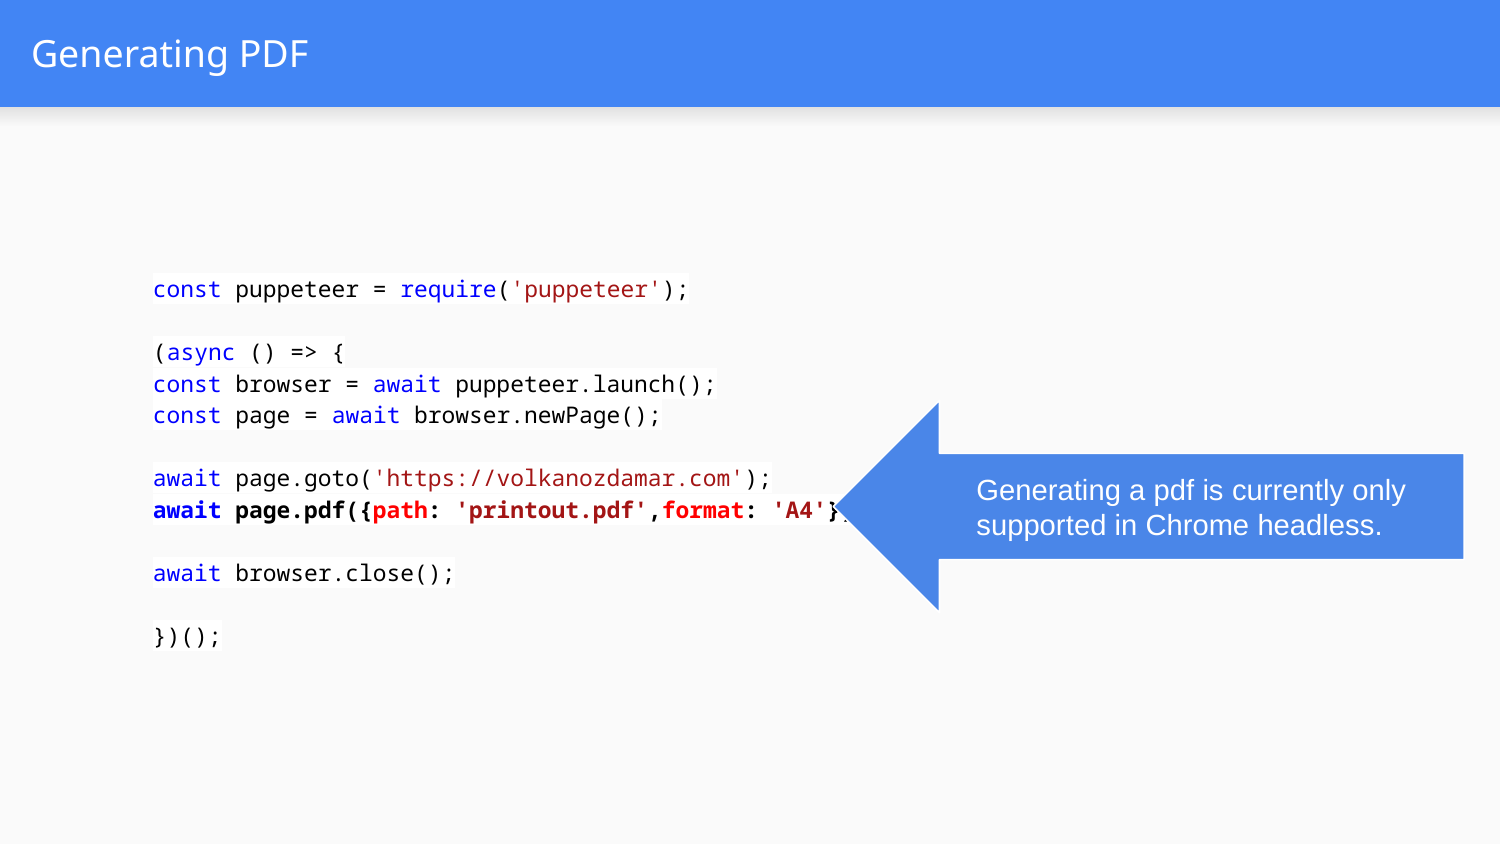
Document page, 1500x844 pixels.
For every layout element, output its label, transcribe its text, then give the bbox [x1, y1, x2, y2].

text_box const puppeteer = require('puppeteer'); (async () => { const browser = await puppeteer.launch(); const page = await browser.newPage(); await page.goto('https://volkanozdamar.com'); await page.pdf({path: 'printout.pdf',format: 'A4'}); await browser.close(); })(); [138, 255, 1061, 694]
text_box Generating a pdf is currently only supported in Chrome headless. [833, 400, 1465, 613]
title Generating PDF [16, 2, 1464, 102]
